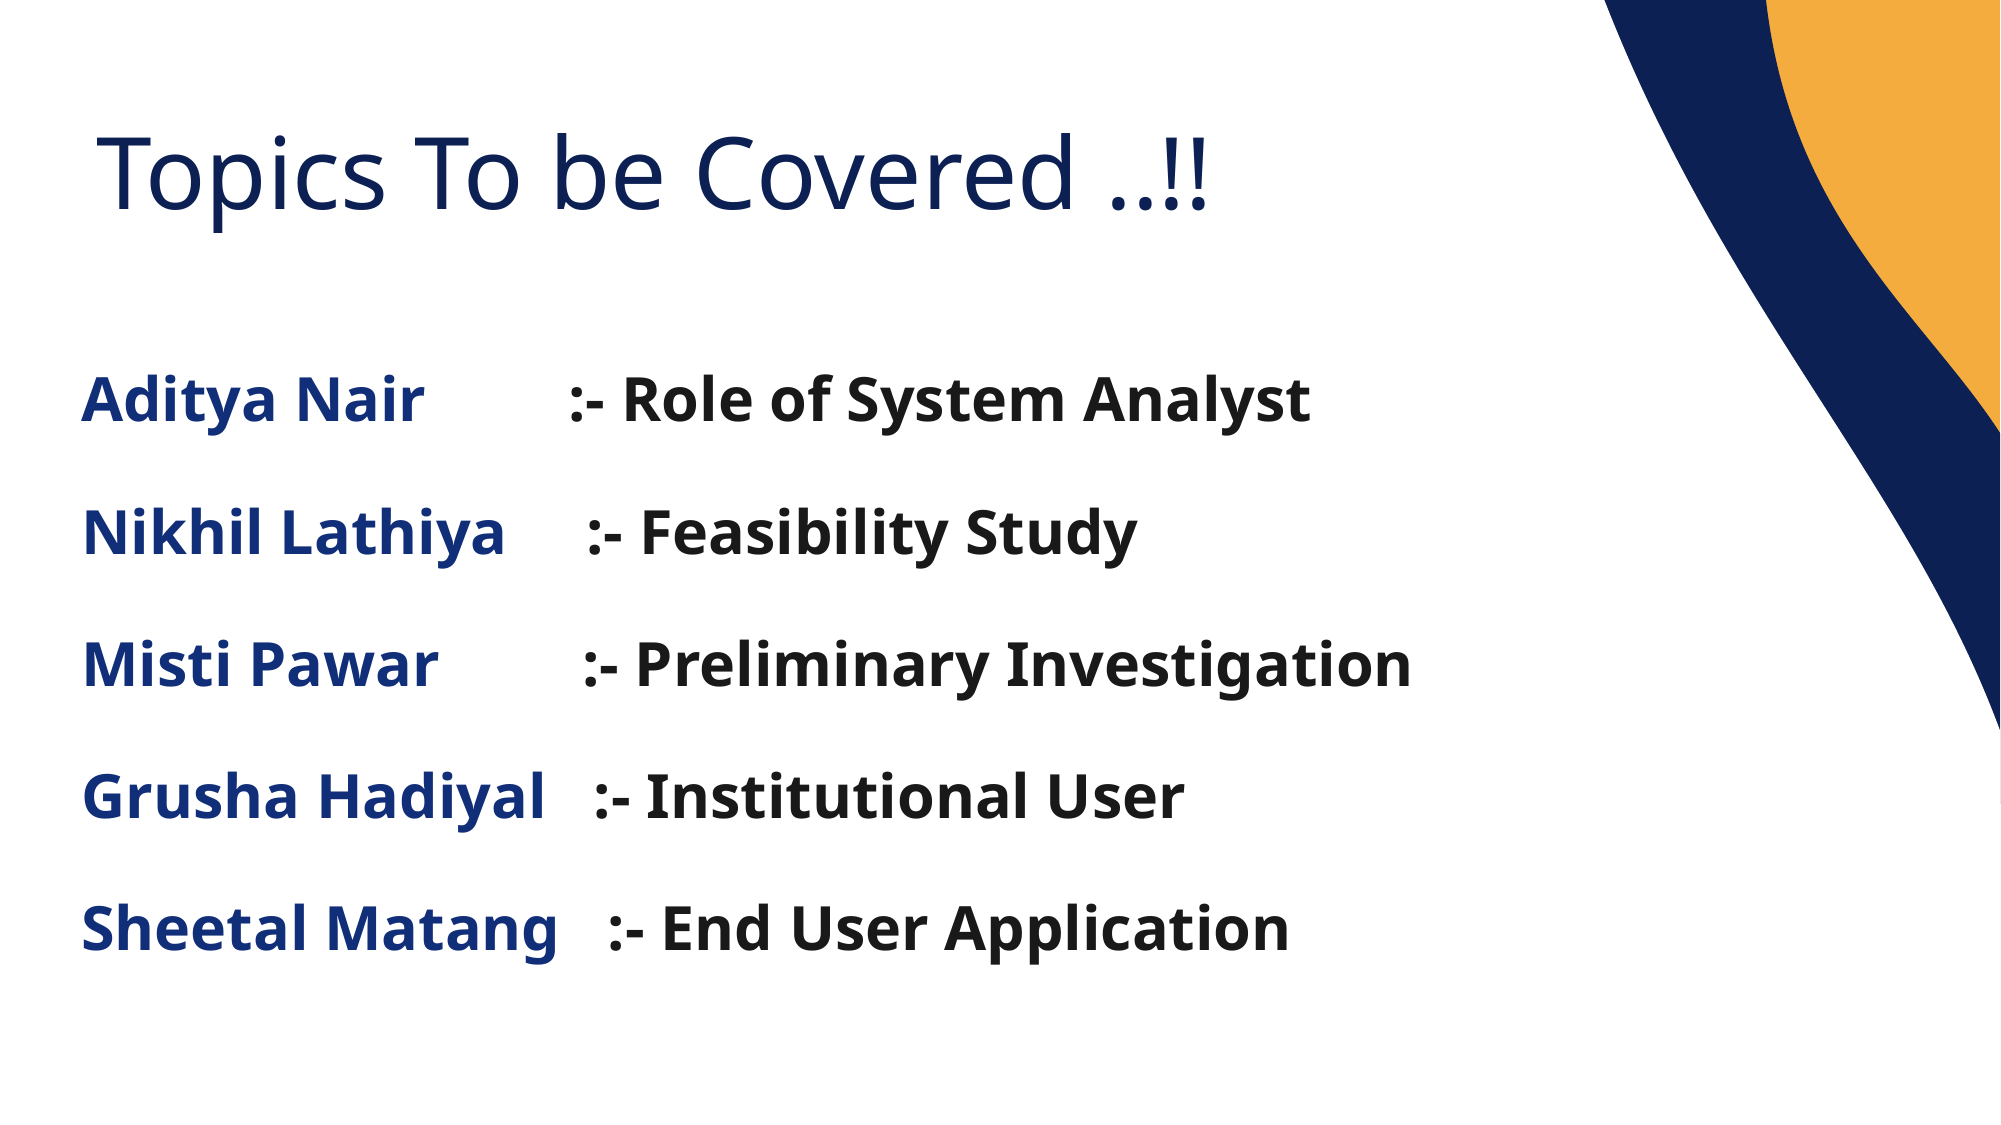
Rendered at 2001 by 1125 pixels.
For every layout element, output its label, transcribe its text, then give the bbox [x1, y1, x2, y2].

text_box Aditya Nair :- Role of System Analyst Nikhil Lathiya :- Feasibility Study Misti Pawar :- Preliminary Investigation Grusha Hadiyal :- Institutional User Sheetal Matang :- End User Application [81, 236, 1567, 1051]
title Topics To be Covered ..!! [81, 116, 1767, 223]
